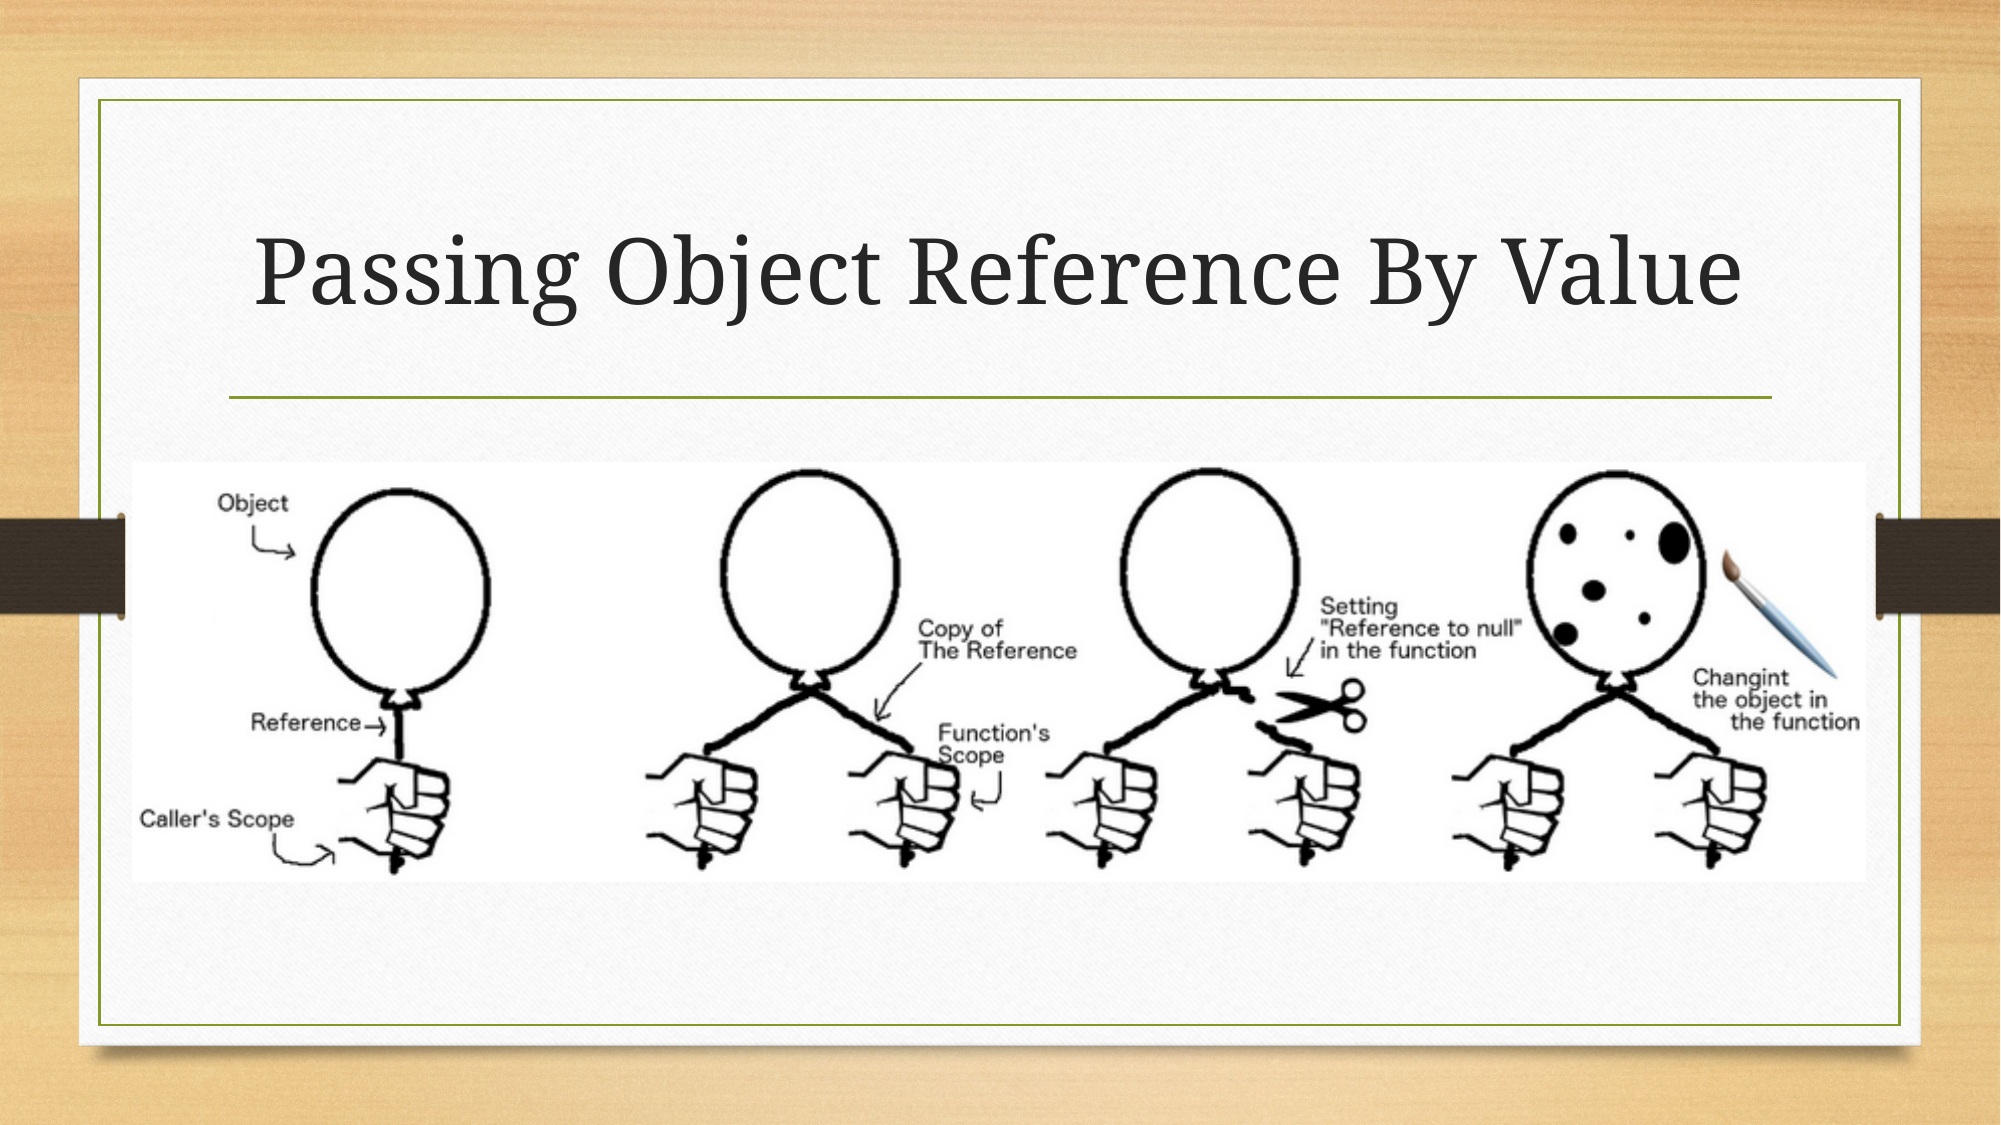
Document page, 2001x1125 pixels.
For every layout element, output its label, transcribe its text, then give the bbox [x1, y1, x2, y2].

title Passing Object Reference By Value [212, 161, 1788, 375]
picture [0, 0, 2001, 1125]
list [132, 462, 1866, 882]
